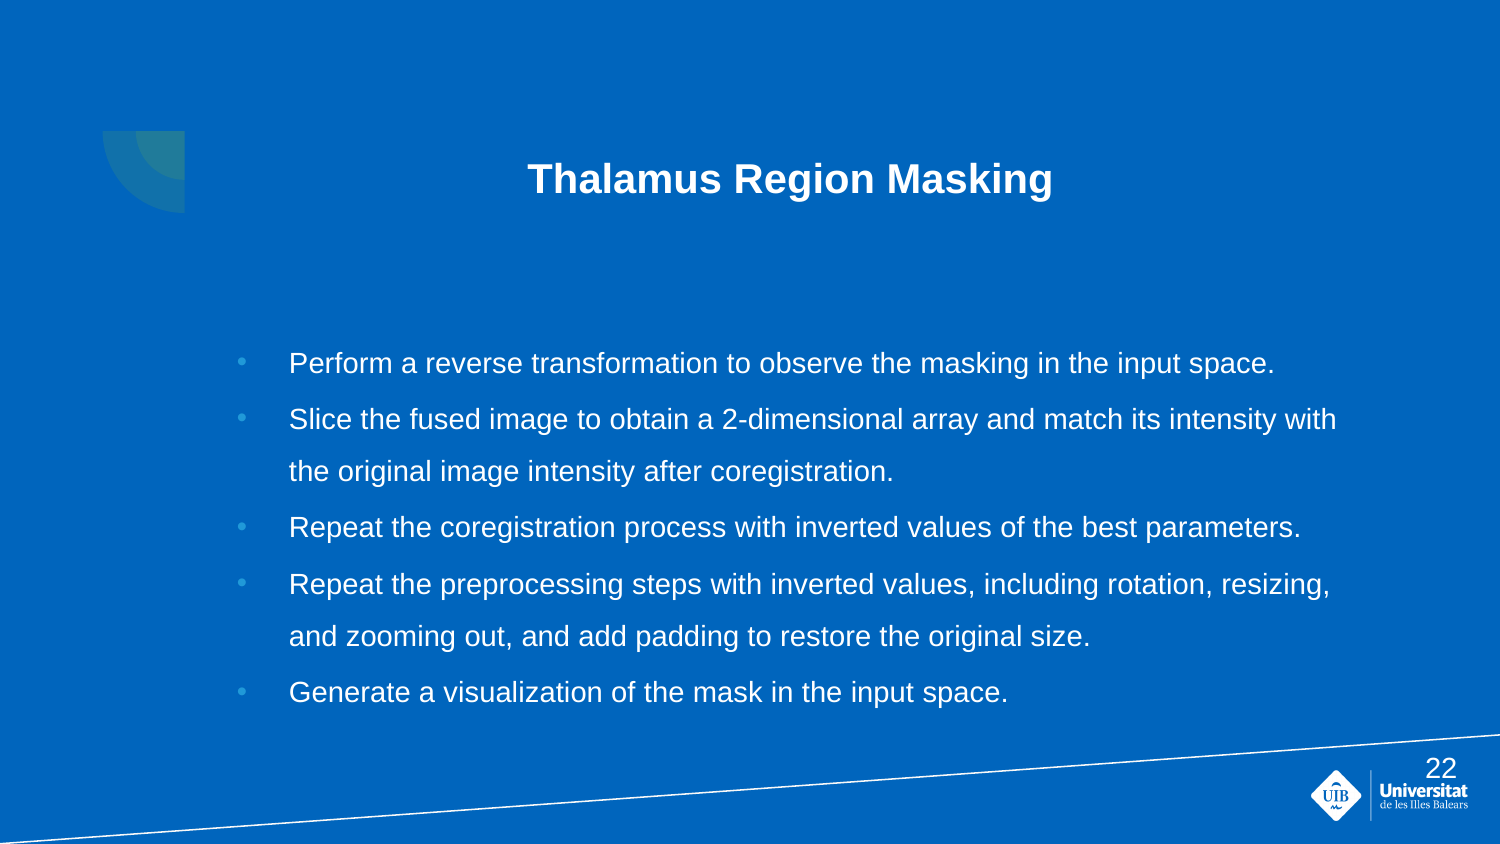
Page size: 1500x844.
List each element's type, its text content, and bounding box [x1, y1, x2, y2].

picture [1311, 770, 1500, 821]
list Perform a reverse transformation to observe the masking in the input space. Slice the fused image to obtain a 2-dimensional array and match its intensity with the original image intensity after coregistration. Repeat the coregistration process with inverted values of the best parameters. Repeat the preprocessing steps with inverted values, including rotation, resizing, and zooming out, and add padding to restore the original size. Generate a visualization of the mask in the input space. [213, 326, 1368, 744]
slide_number ‹#› [1410, 734, 1500, 799]
title Thalamus Region Masking [213, 98, 1368, 263]
